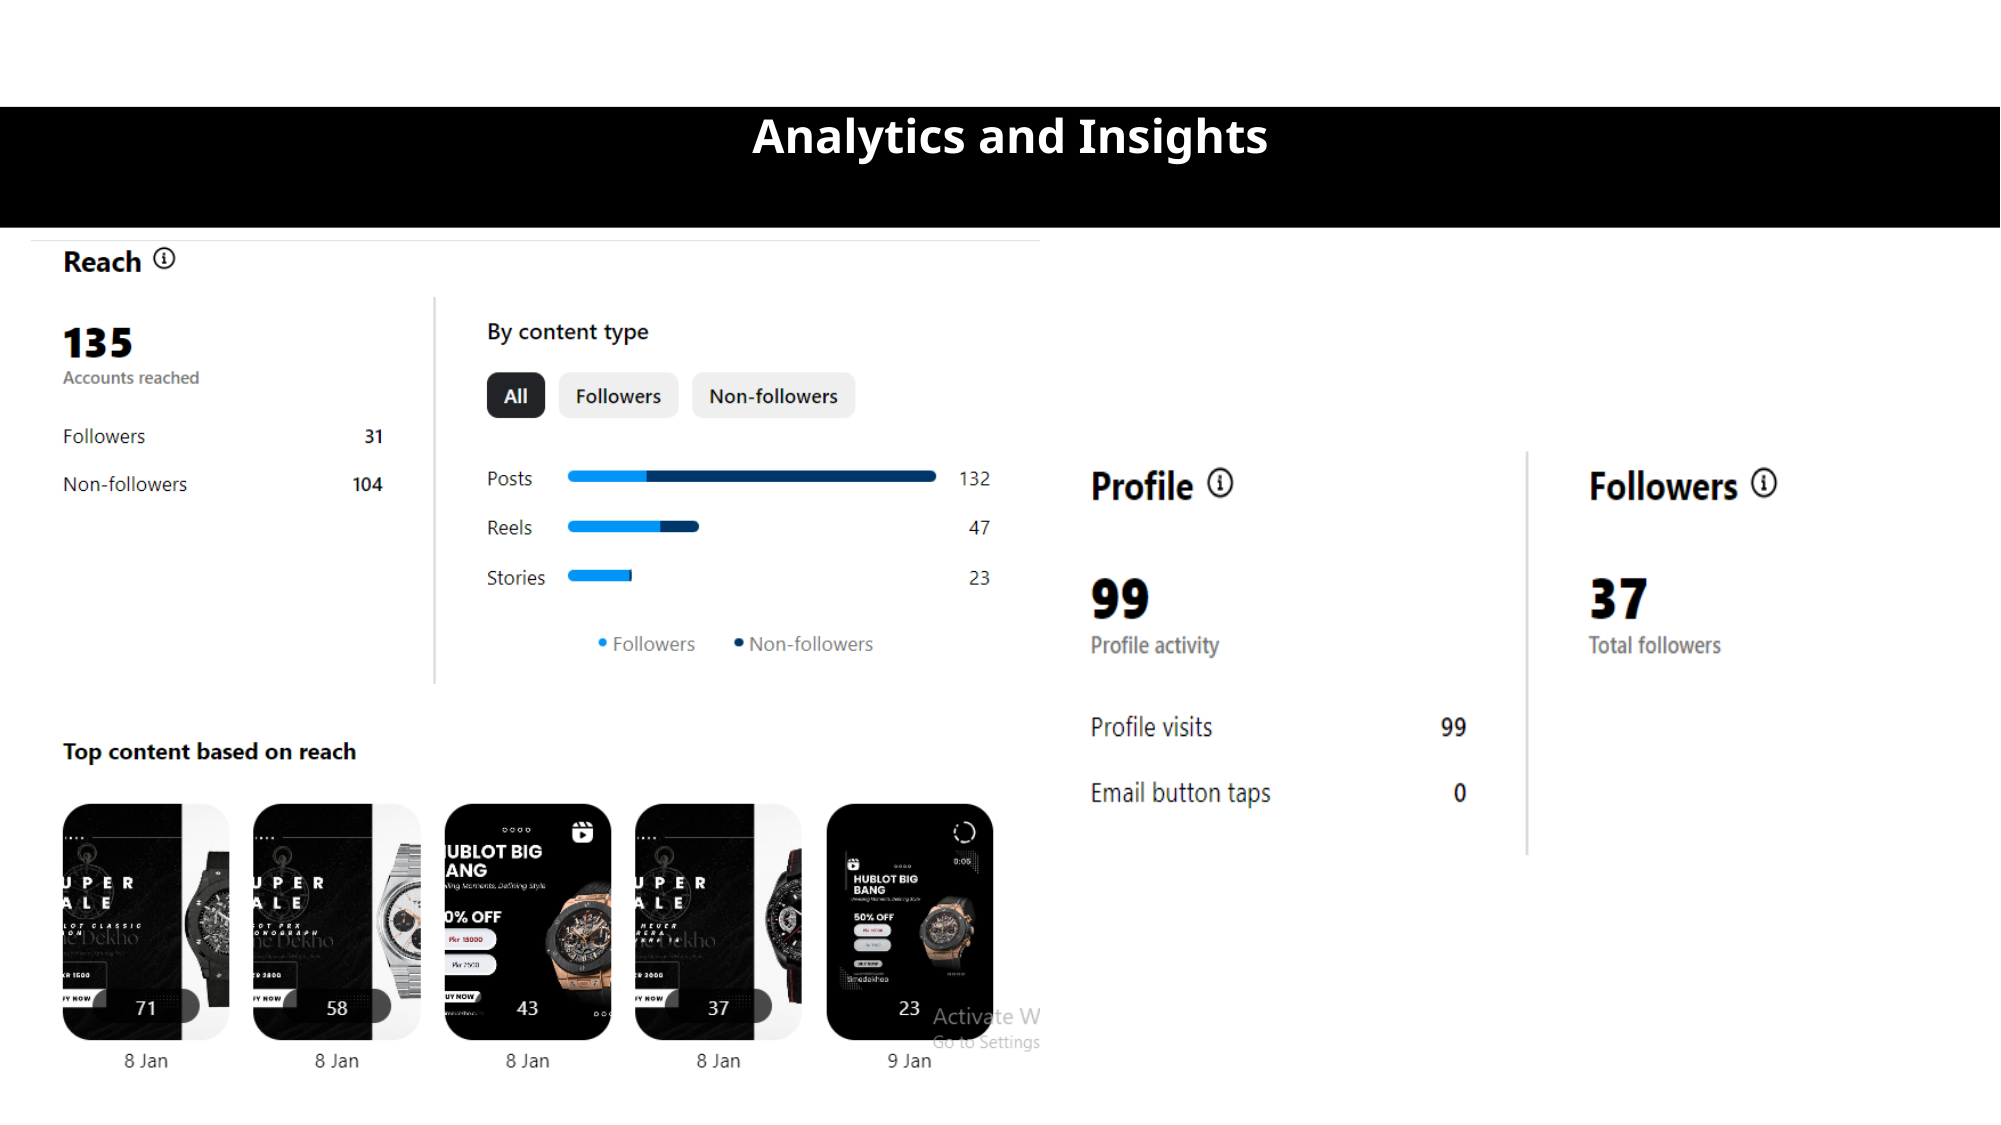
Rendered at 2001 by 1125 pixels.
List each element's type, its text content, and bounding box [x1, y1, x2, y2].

picture [1013, 361, 2000, 918]
title Analytics and Insights [91, 105, 1931, 228]
text_box [0, 106, 2000, 229]
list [30, 240, 1040, 1087]
